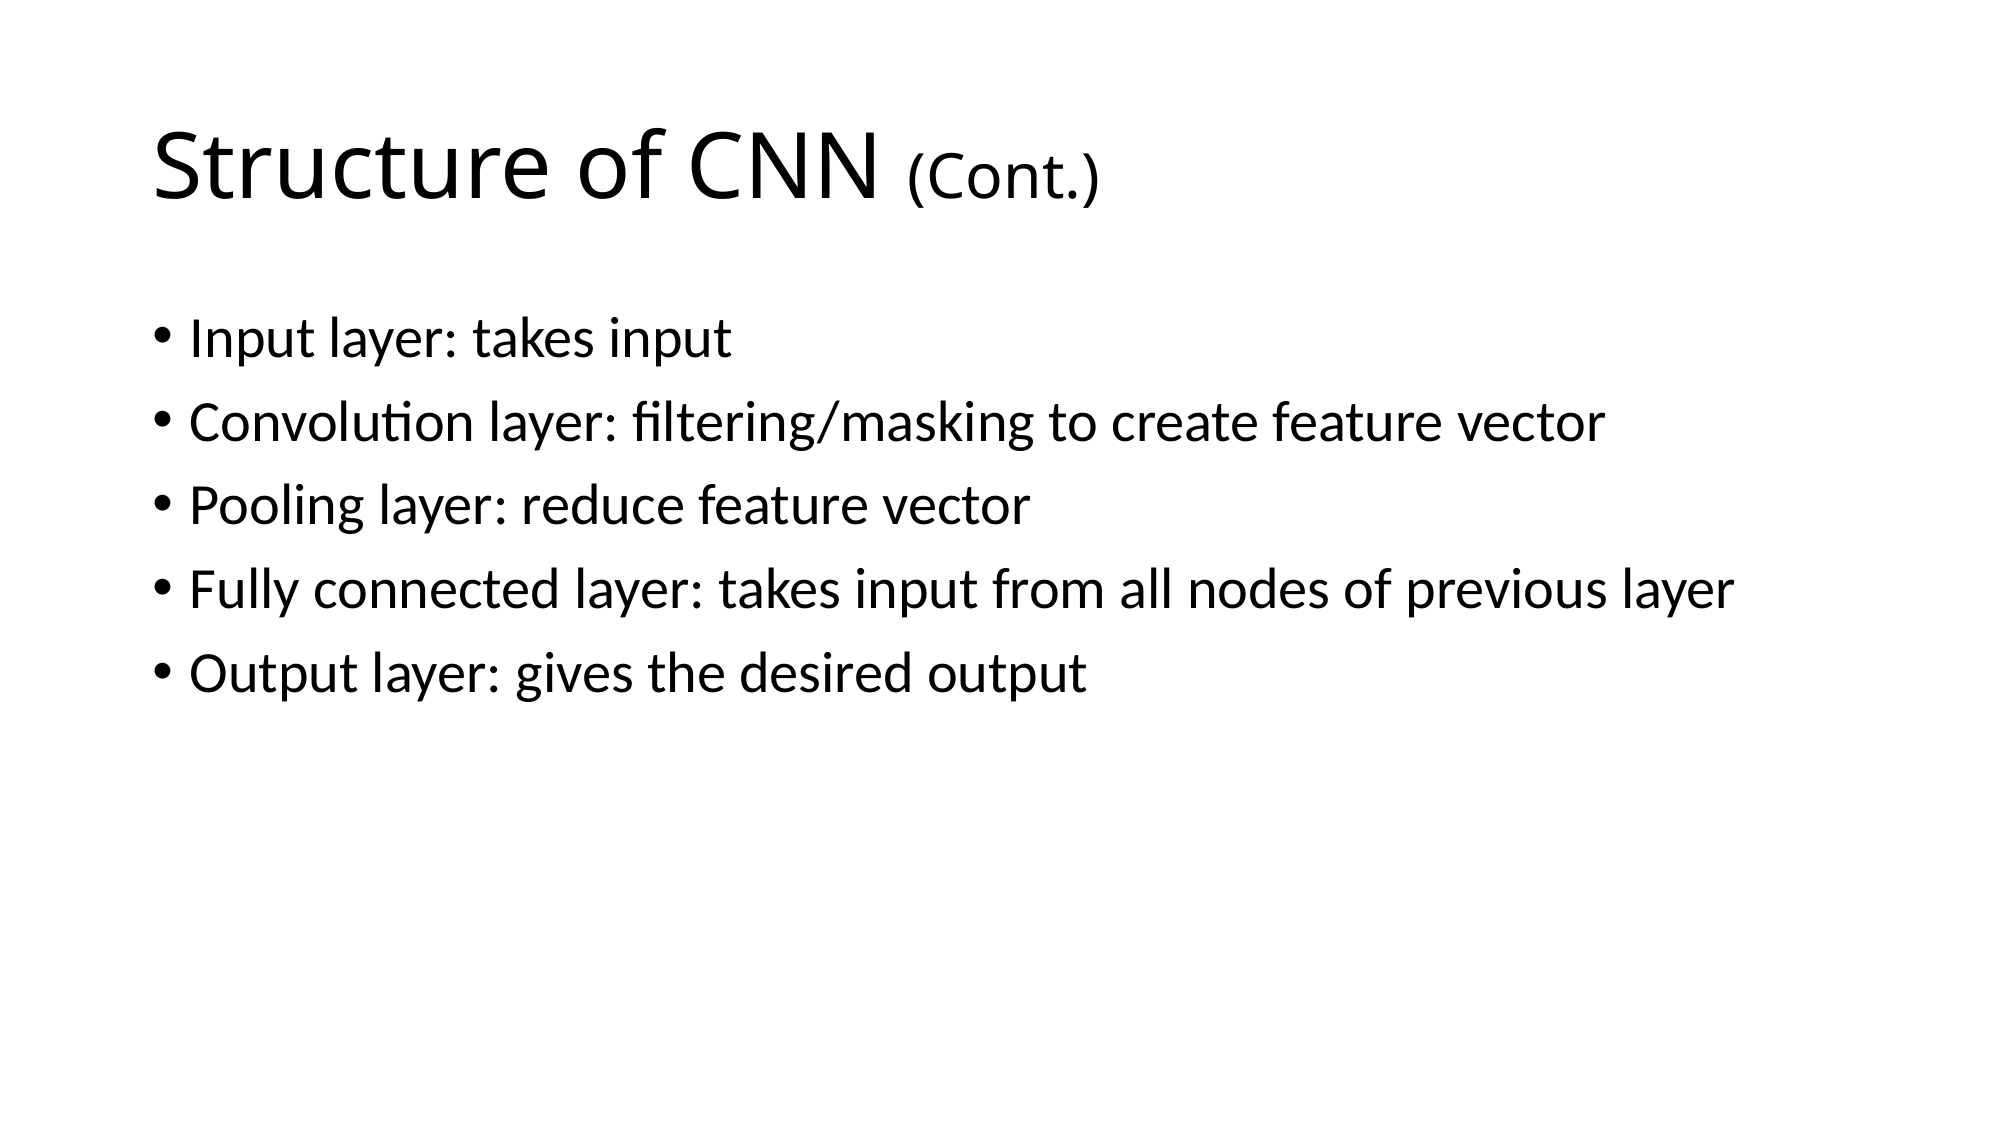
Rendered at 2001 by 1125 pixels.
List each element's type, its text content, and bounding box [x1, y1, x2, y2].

title Structure of CNN (Cont.) [137, 59, 1863, 278]
list Input layer: takes input Convolution layer: filtering/masking to create feature vector Pooling layer: reduce feature vector Fully connected layer: takes input from all nodes of previous layer Output layer: gives the desired output [137, 299, 1863, 1014]
